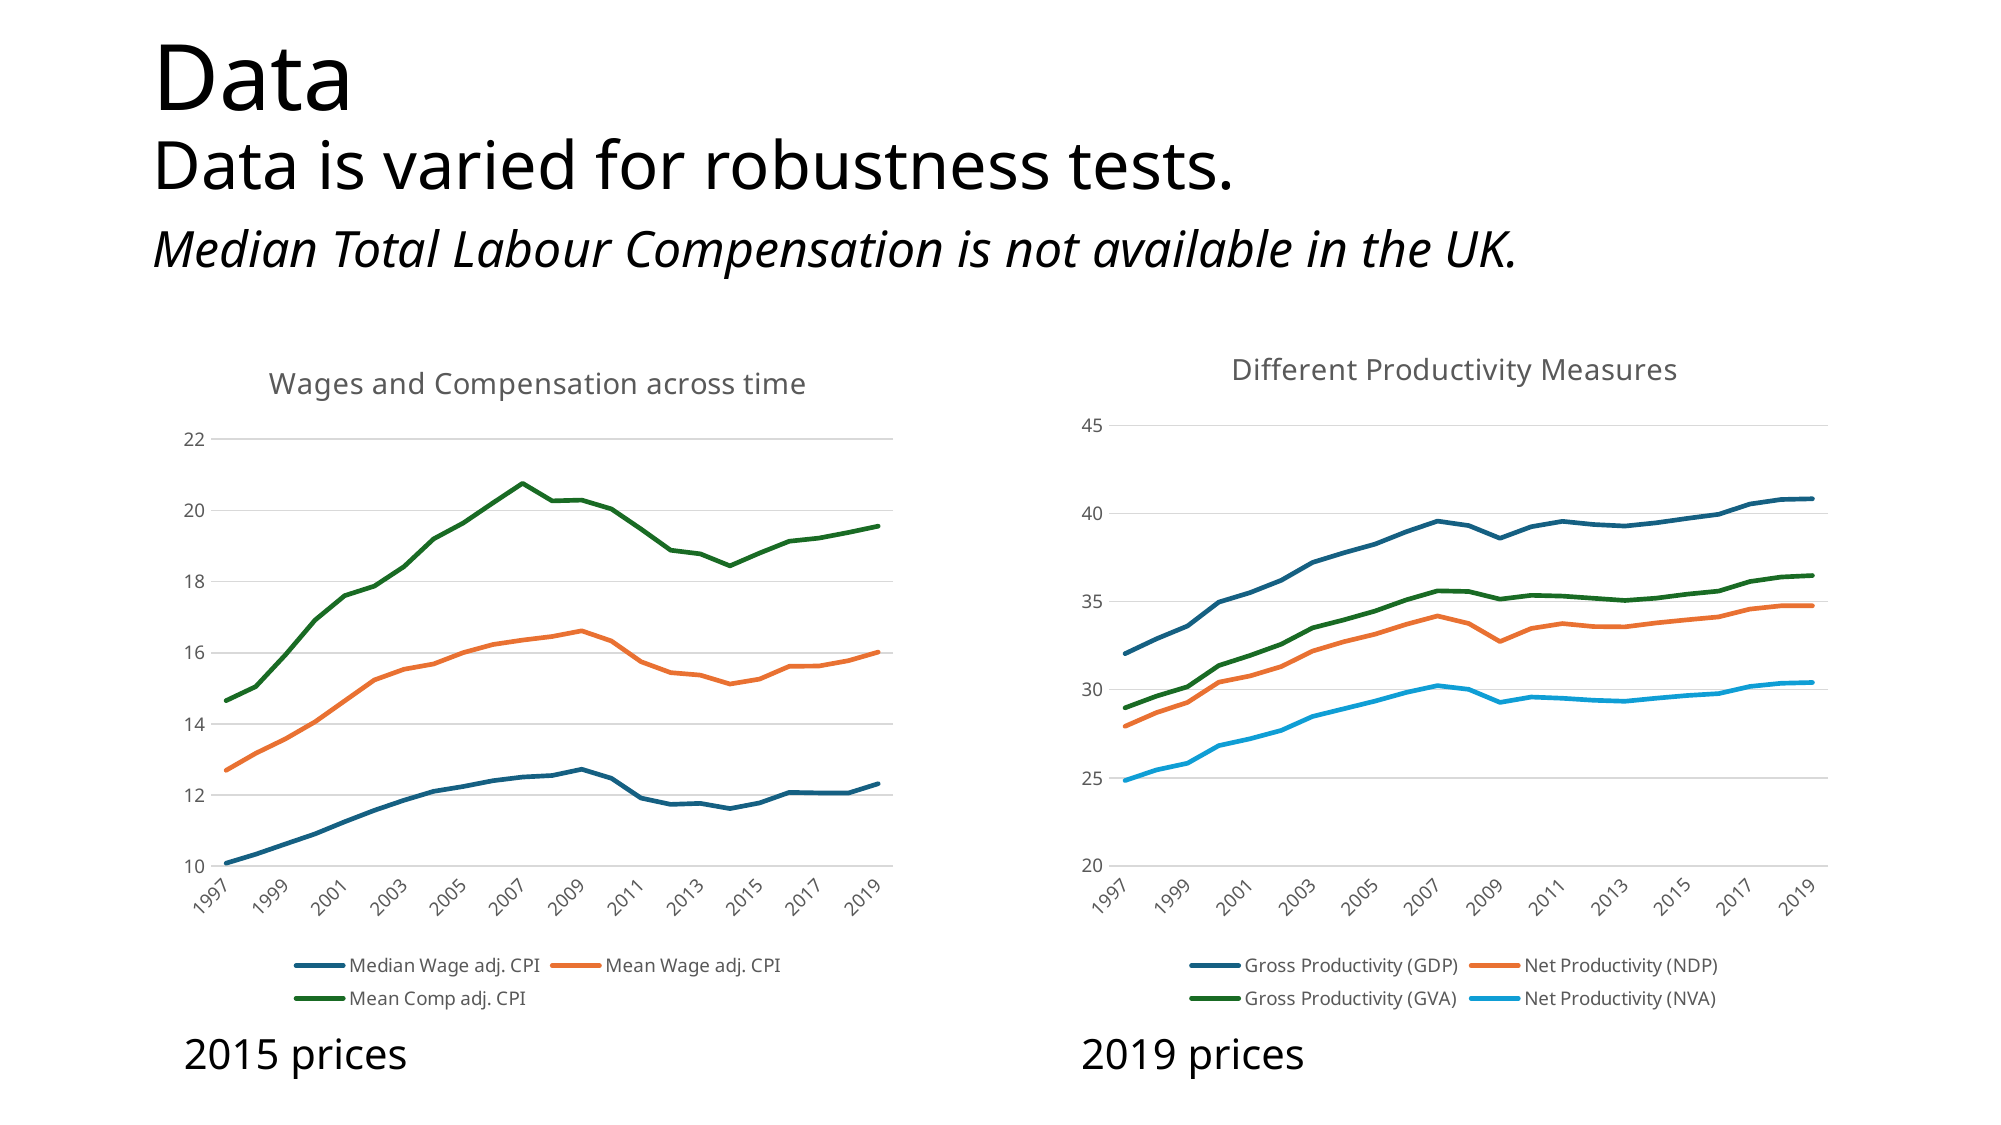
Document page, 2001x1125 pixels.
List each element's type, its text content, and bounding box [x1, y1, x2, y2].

chart [1065, 317, 1845, 1019]
text_box 2015 prices [168, 1018, 434, 1125]
list Data is varied for robustness tests. Median Total Labour Compensation is not available in the UK. [137, 124, 1863, 839]
text_box 2019 prices [1066, 1019, 1331, 1125]
chart [168, 331, 909, 1018]
title Data [137, 0, 1863, 124]
